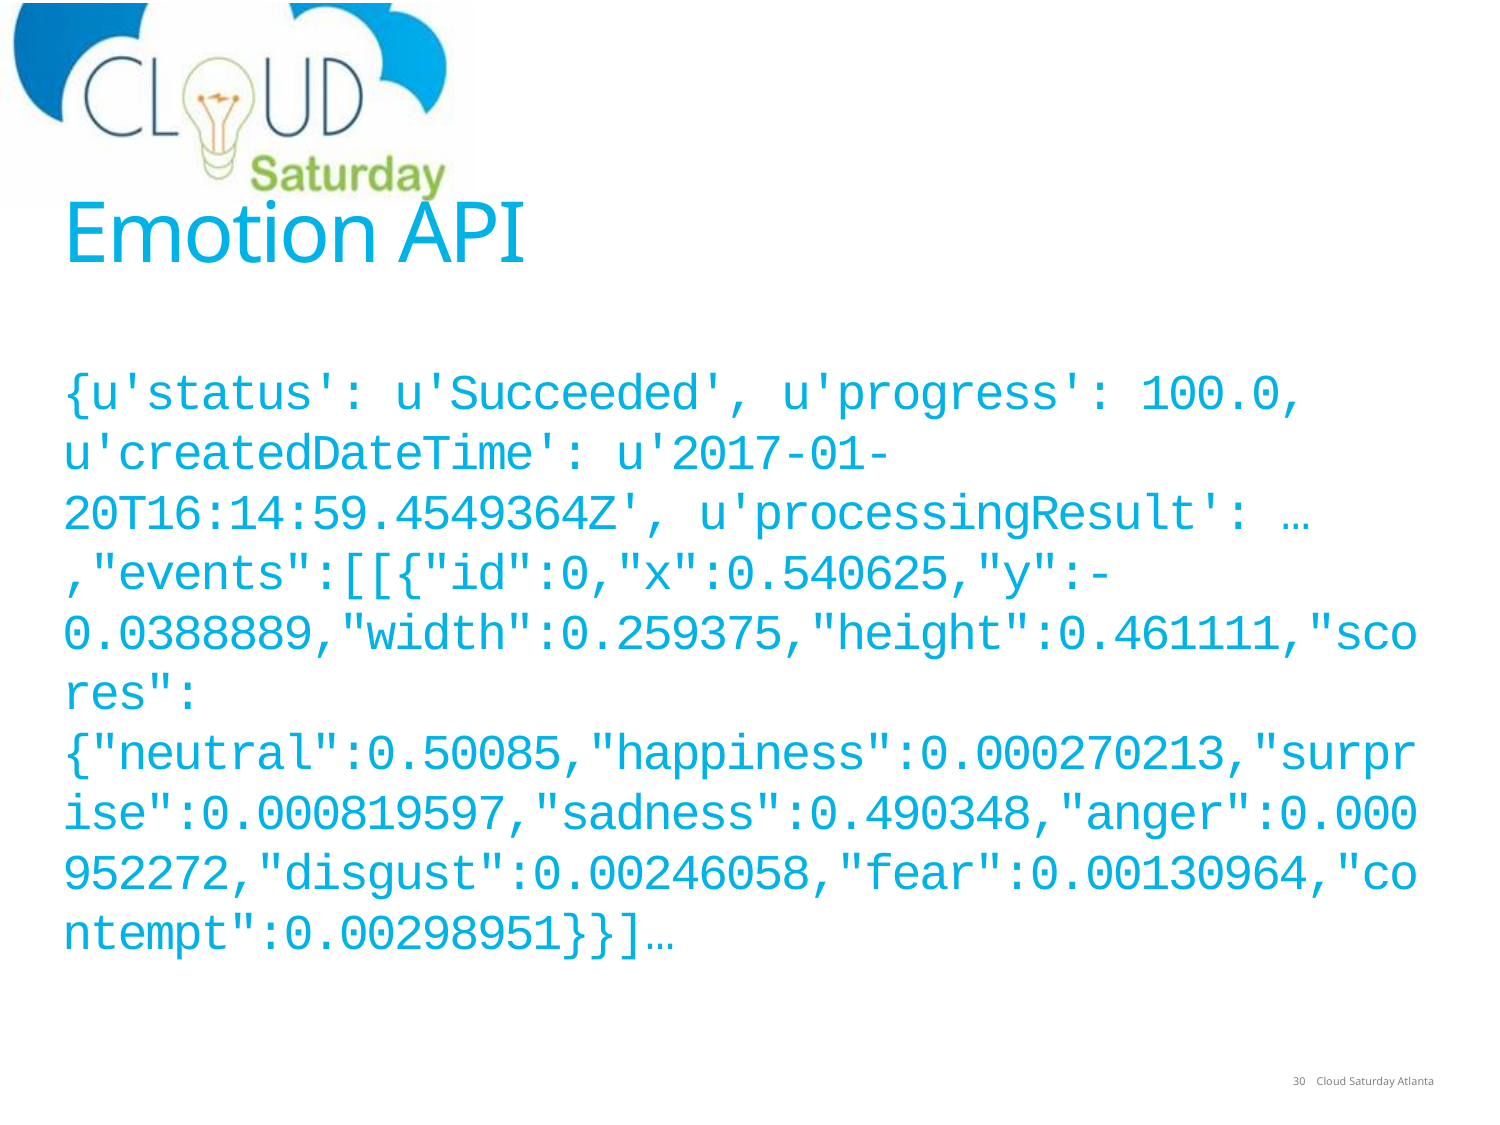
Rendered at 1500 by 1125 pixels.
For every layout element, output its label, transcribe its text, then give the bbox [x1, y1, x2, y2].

title Emotion API [62, 189, 1435, 282]
picture [0, 3, 475, 205]
list {u'status': u'Succeeded', u'progress': 100.0, u'createdDateTime': u'2017-01-20T16:14:59.4549364Z', u'processingResult': … ,"events":[[{"id":0,"x":0.540625,"y":-0.0388889,"width":0.259375,"height":0.461111,"scores":{"neutral":0.50085,"happiness":0.000270213,"surprise":0.000819597,"sadness":0.490348,"anger":0.000952272,"disgust":0.00246058,"fear":0.00130964,"contempt":0.00298951}}]… [62, 359, 1435, 966]
